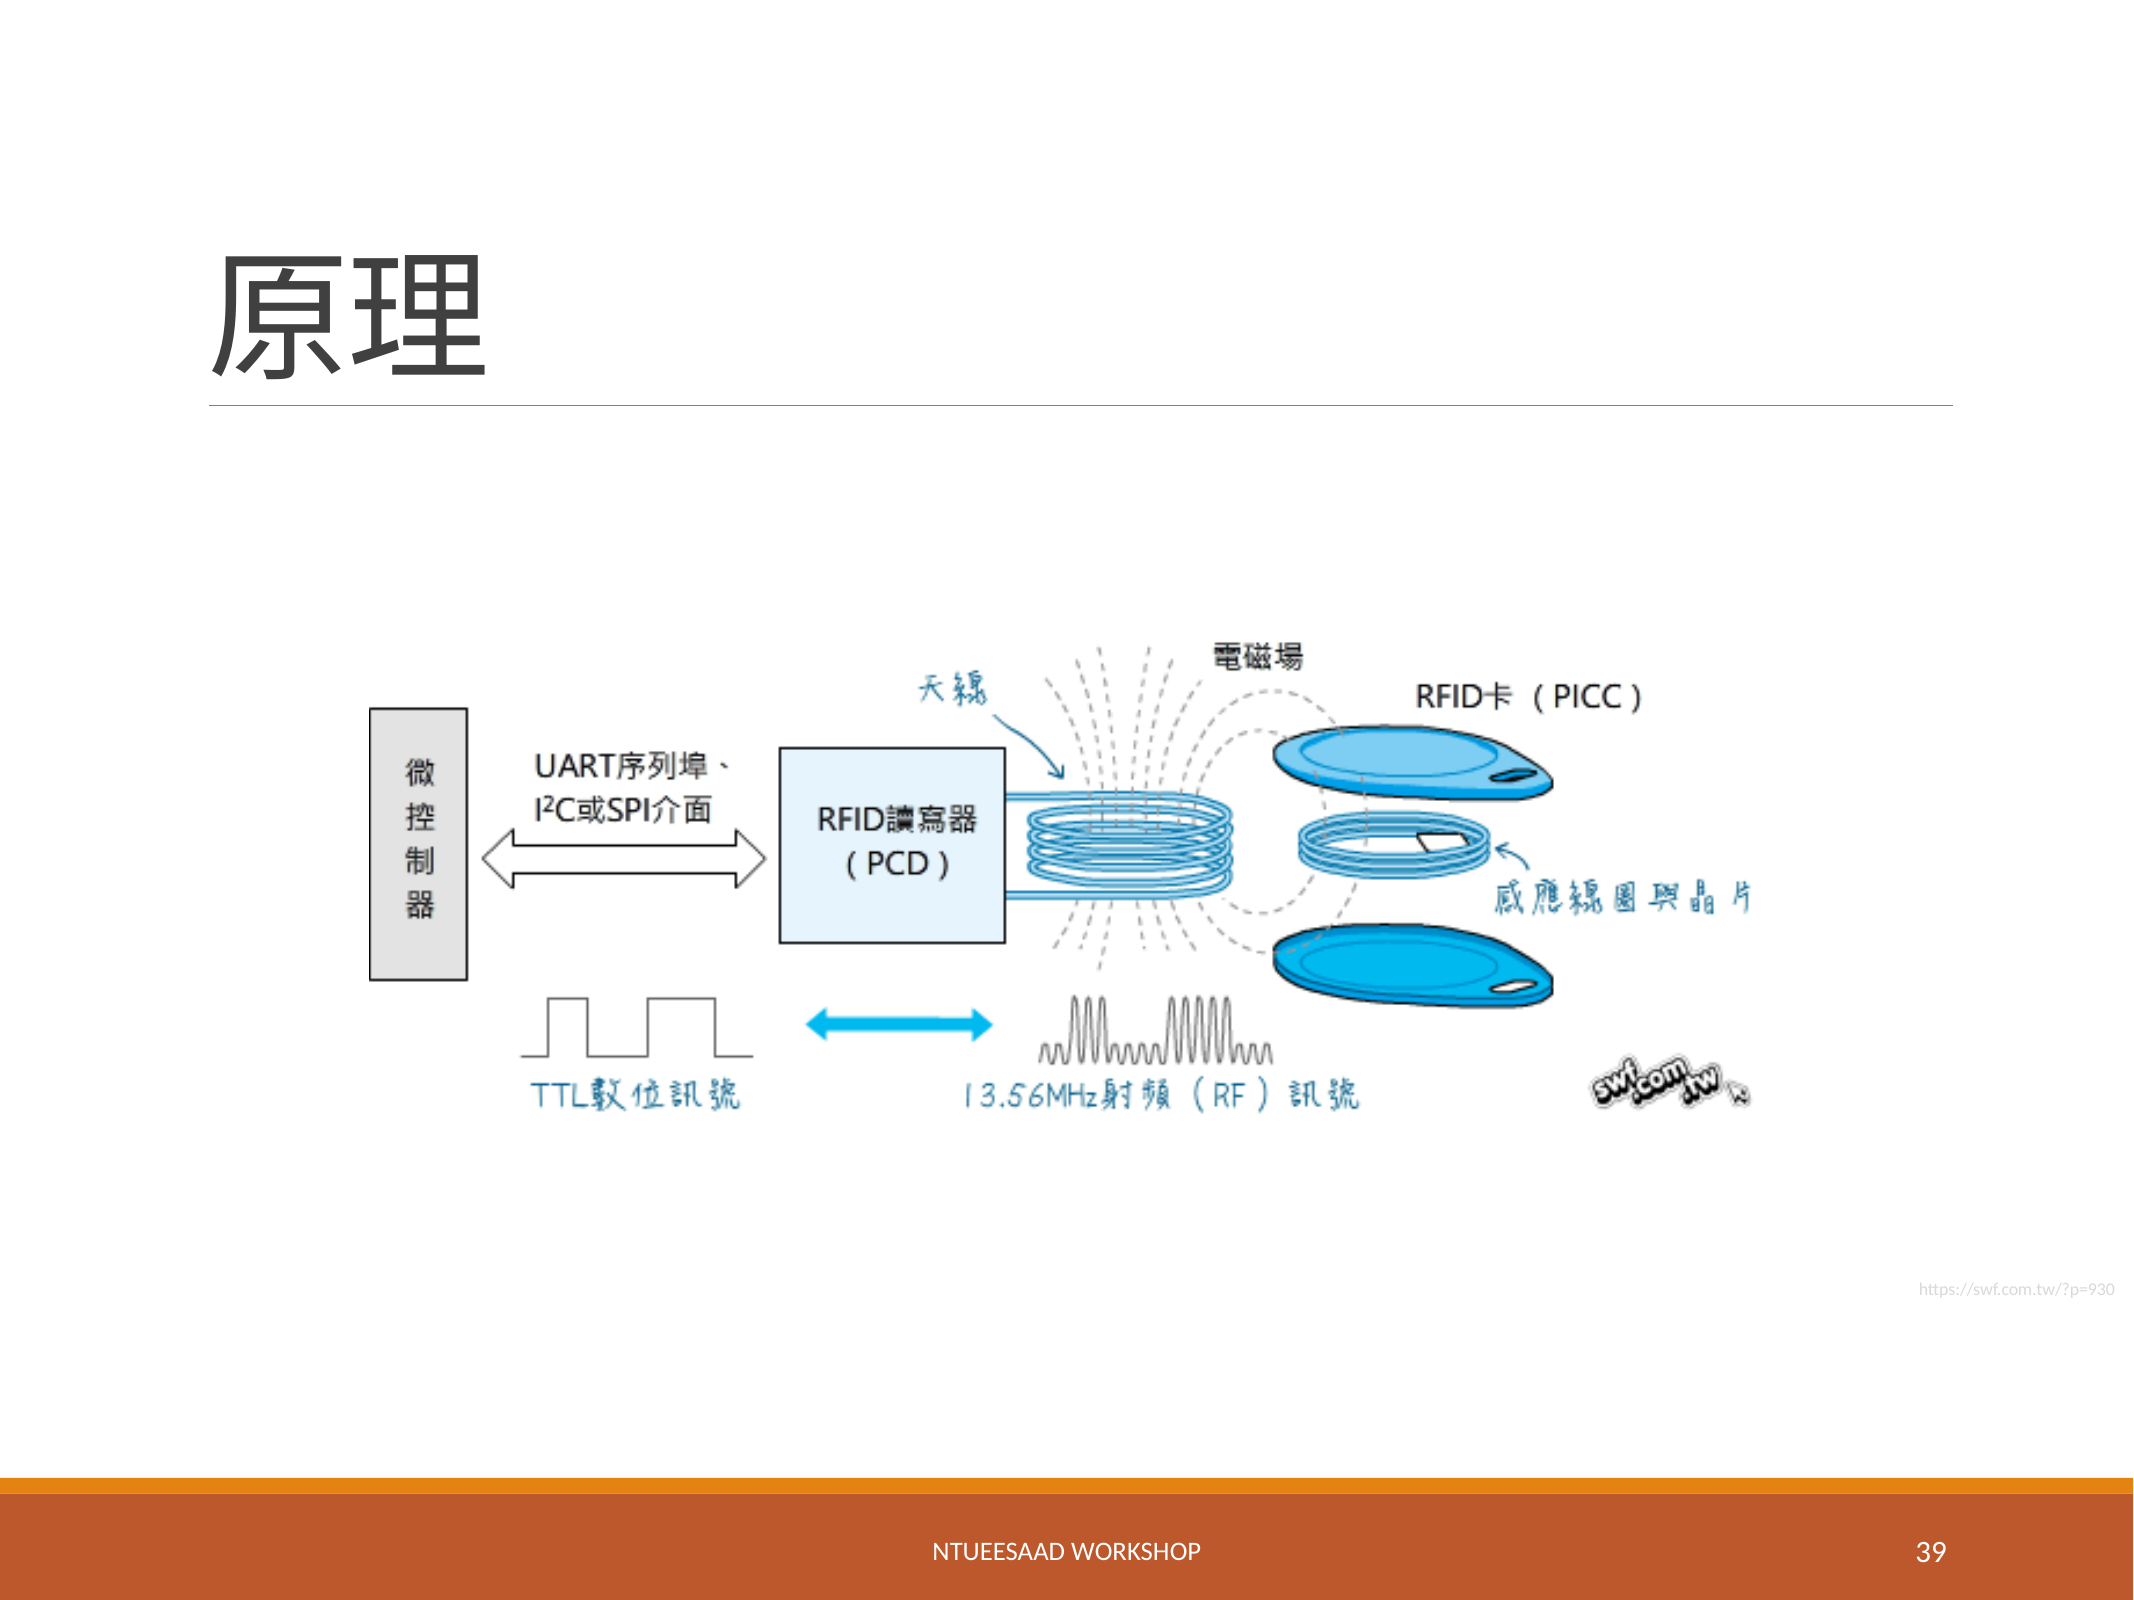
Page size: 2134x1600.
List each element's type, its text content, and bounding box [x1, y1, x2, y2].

footer NTUEESAAD WORKSHOP [645, 1507, 1489, 1593]
text_box https://swf.com.tw/?p=930 [1903, 1270, 2130, 1307]
picture [368, 633, 1765, 1122]
title 原理 [191, 66, 1952, 406]
slide_number 39 [1732, 1507, 1962, 1593]
